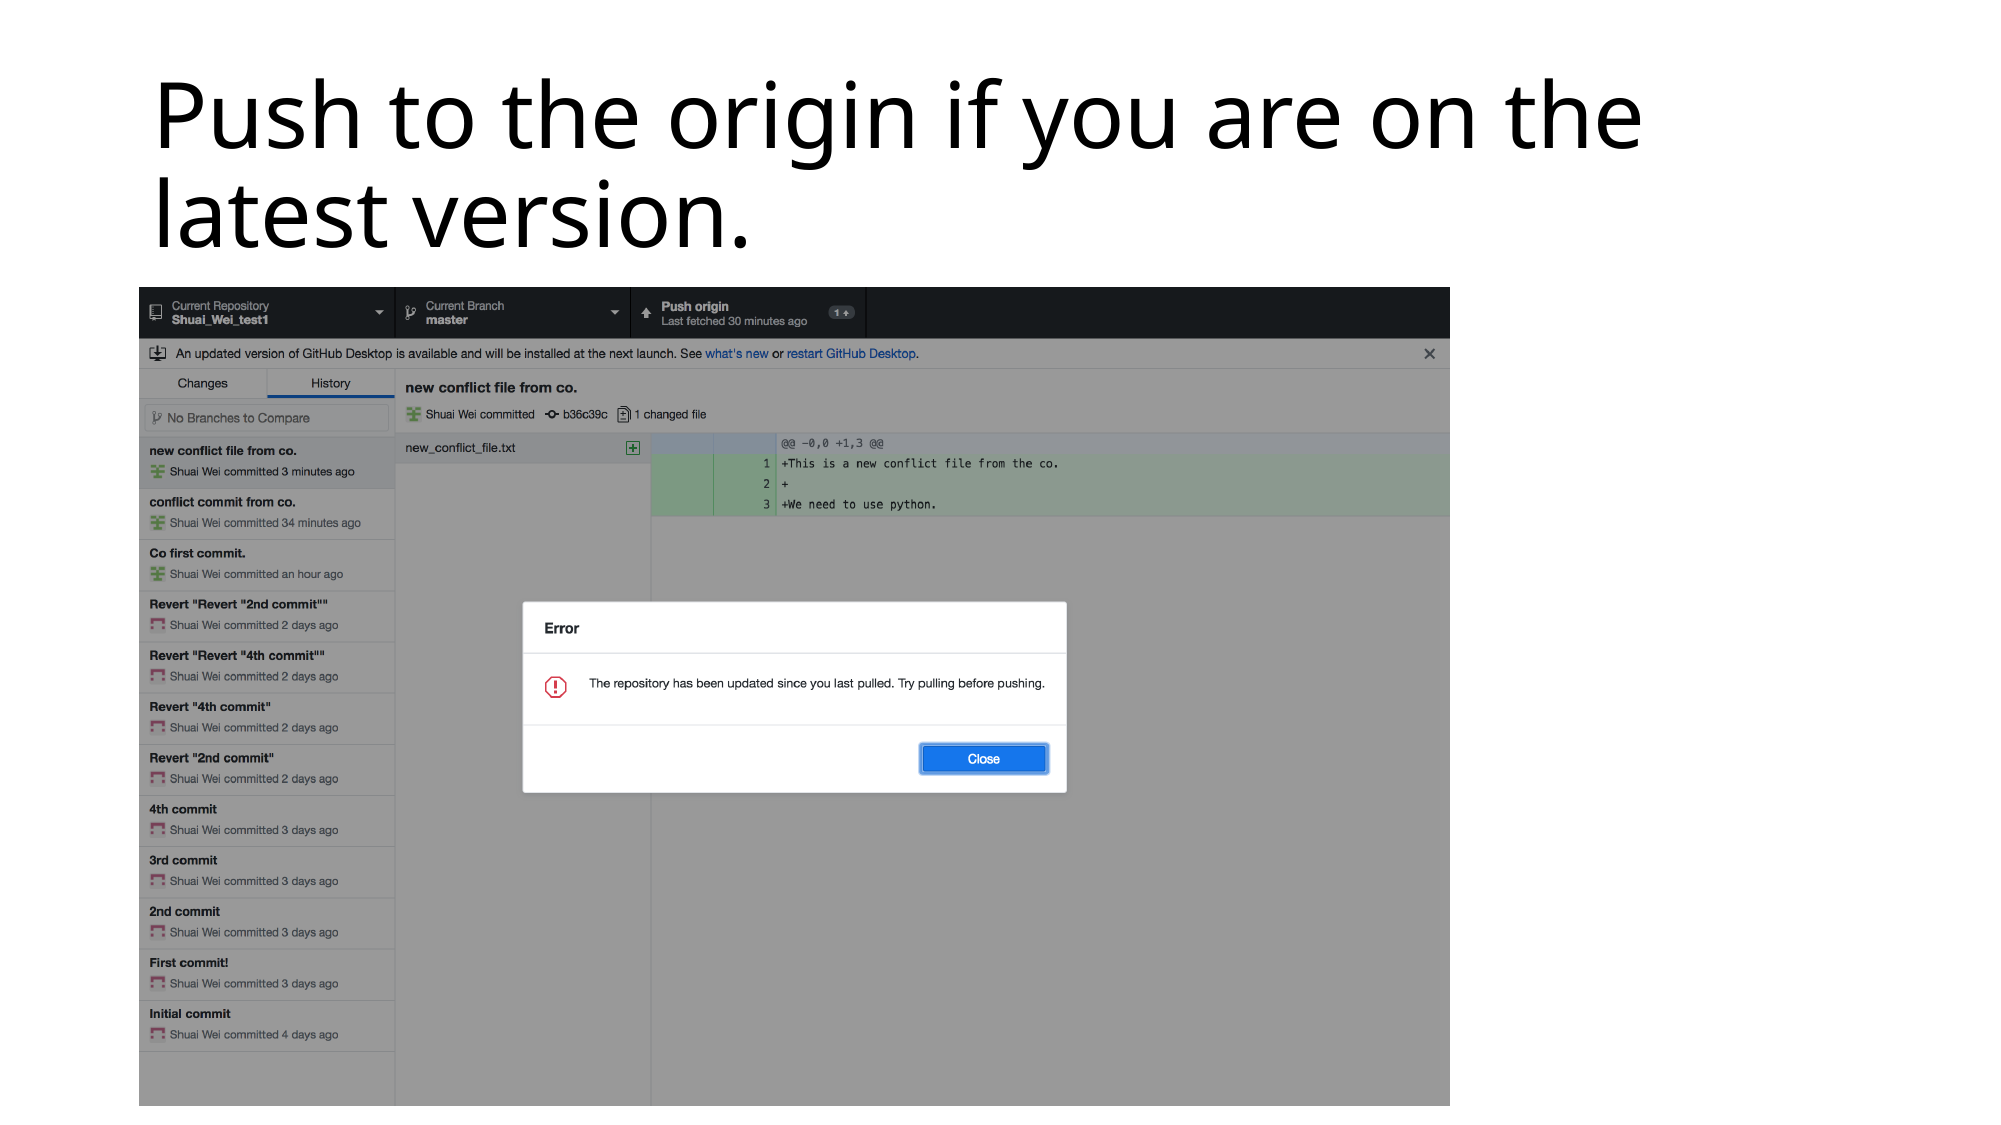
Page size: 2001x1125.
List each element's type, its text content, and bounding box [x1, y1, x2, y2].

title Push to the origin if you are on the latest version. [137, 59, 1863, 278]
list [139, 287, 1453, 1106]
